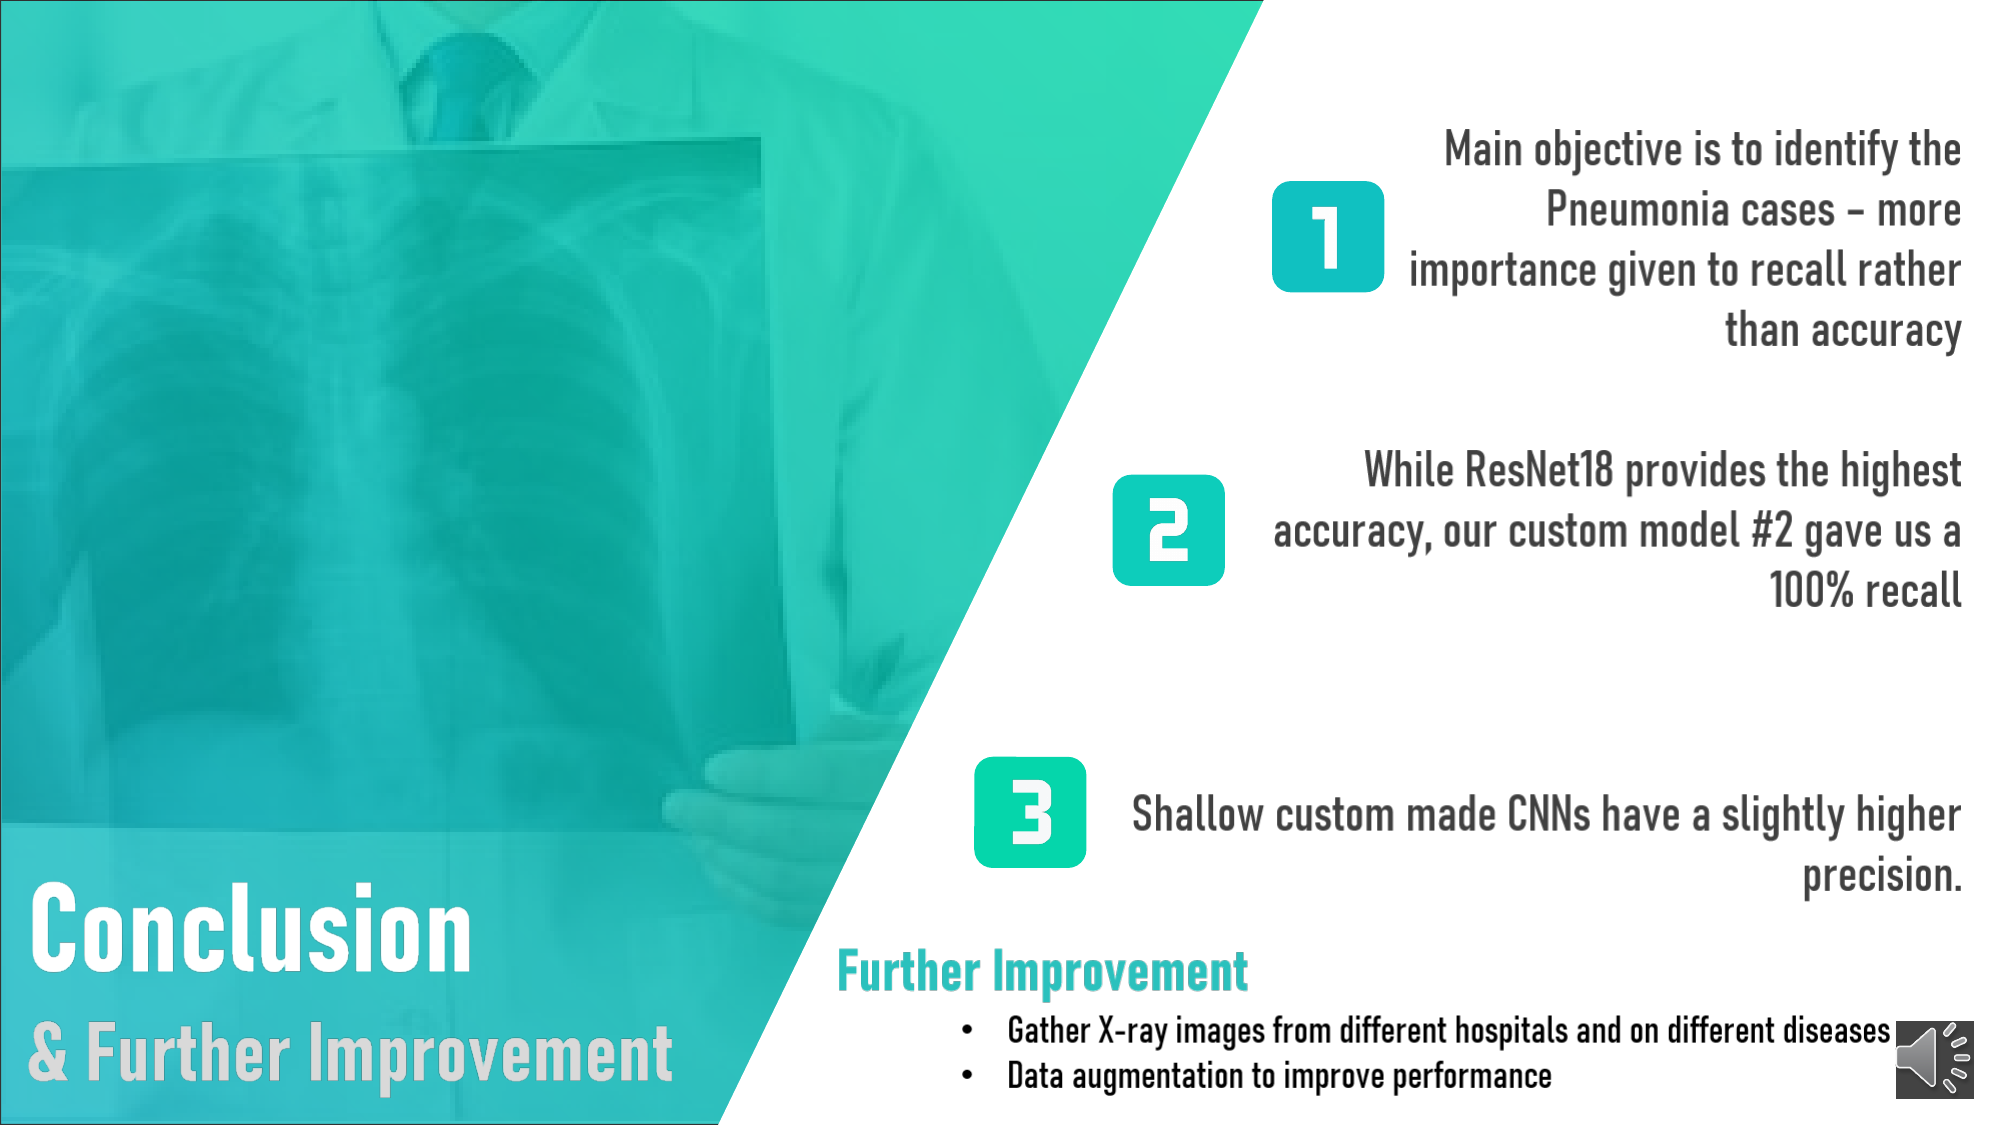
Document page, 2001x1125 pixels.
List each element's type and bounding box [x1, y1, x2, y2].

picture [1225, 421, 2000, 648]
picture [0, 0, 1258, 1125]
text_box [974, 756, 1087, 868]
picture [801, 713, 2000, 1120]
text_box [1112, 473, 1225, 586]
picture [1358, 100, 2000, 387]
text_box [1269, 181, 1358, 293]
